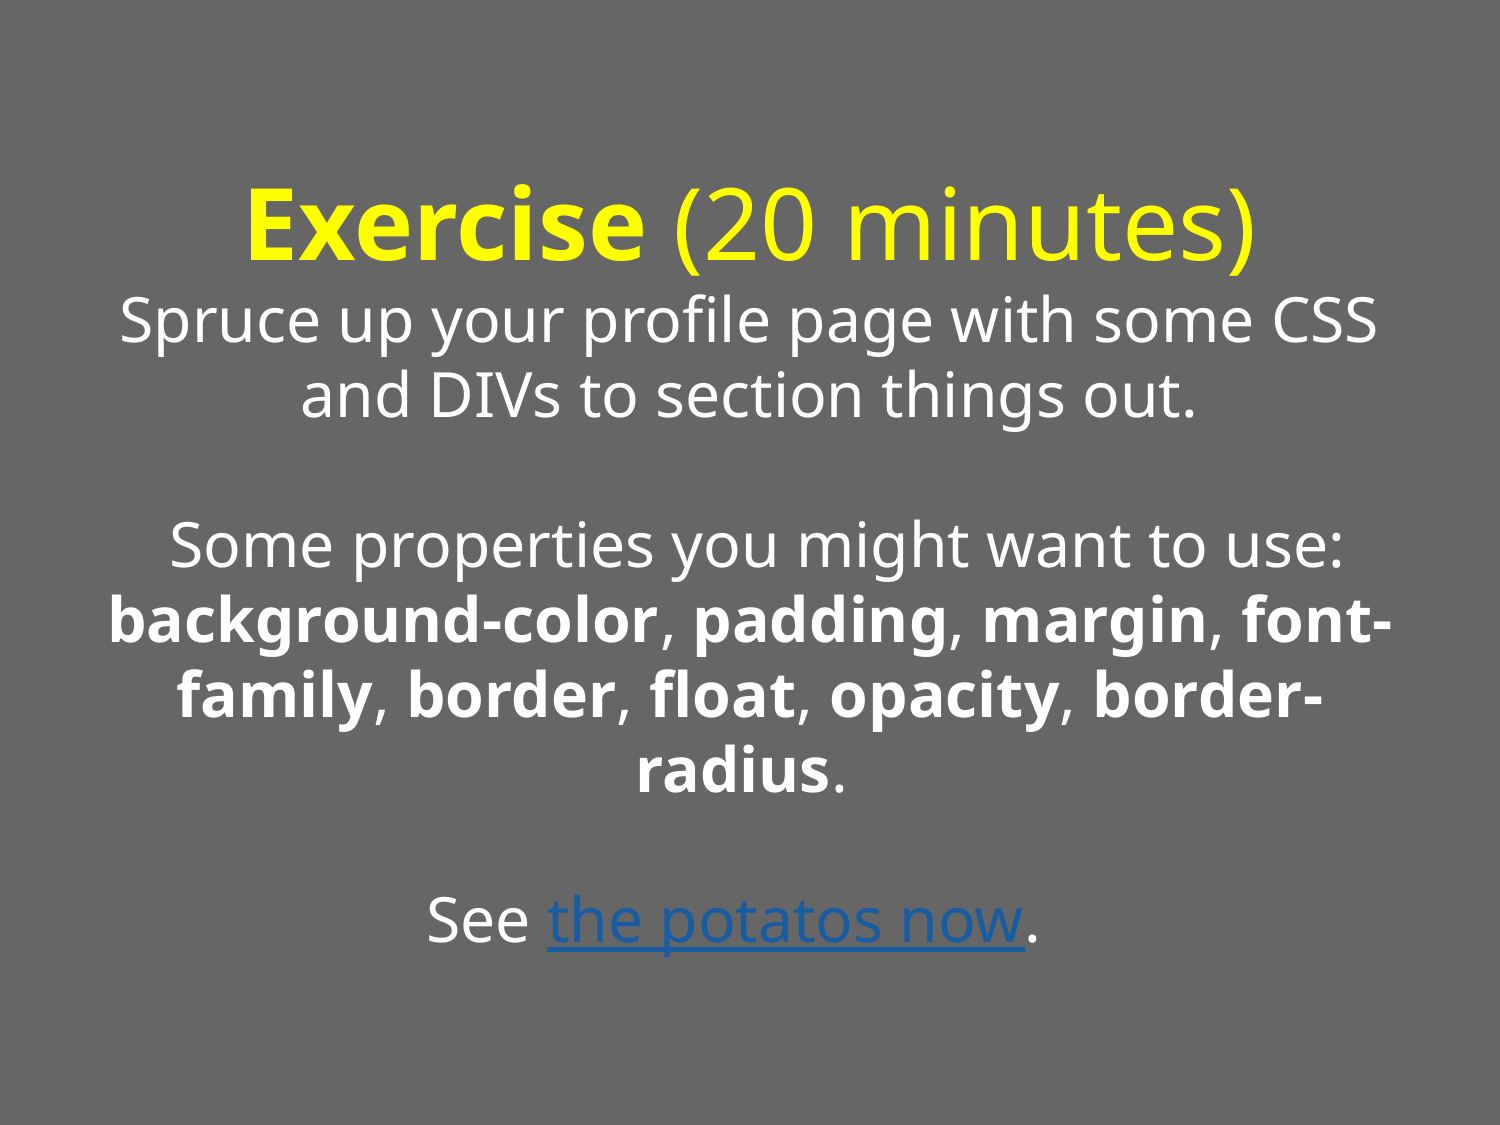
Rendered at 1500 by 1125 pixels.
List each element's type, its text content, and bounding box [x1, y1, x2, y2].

title Exercise (20 minutes) Spruce up your profile page with some CSS and DIVs to section things out. Some properties you might want to use: background-color, padding, margin, font-family, border, float, opacity, border-radius. See the potatos now. [75, 0, 1425, 1125]
